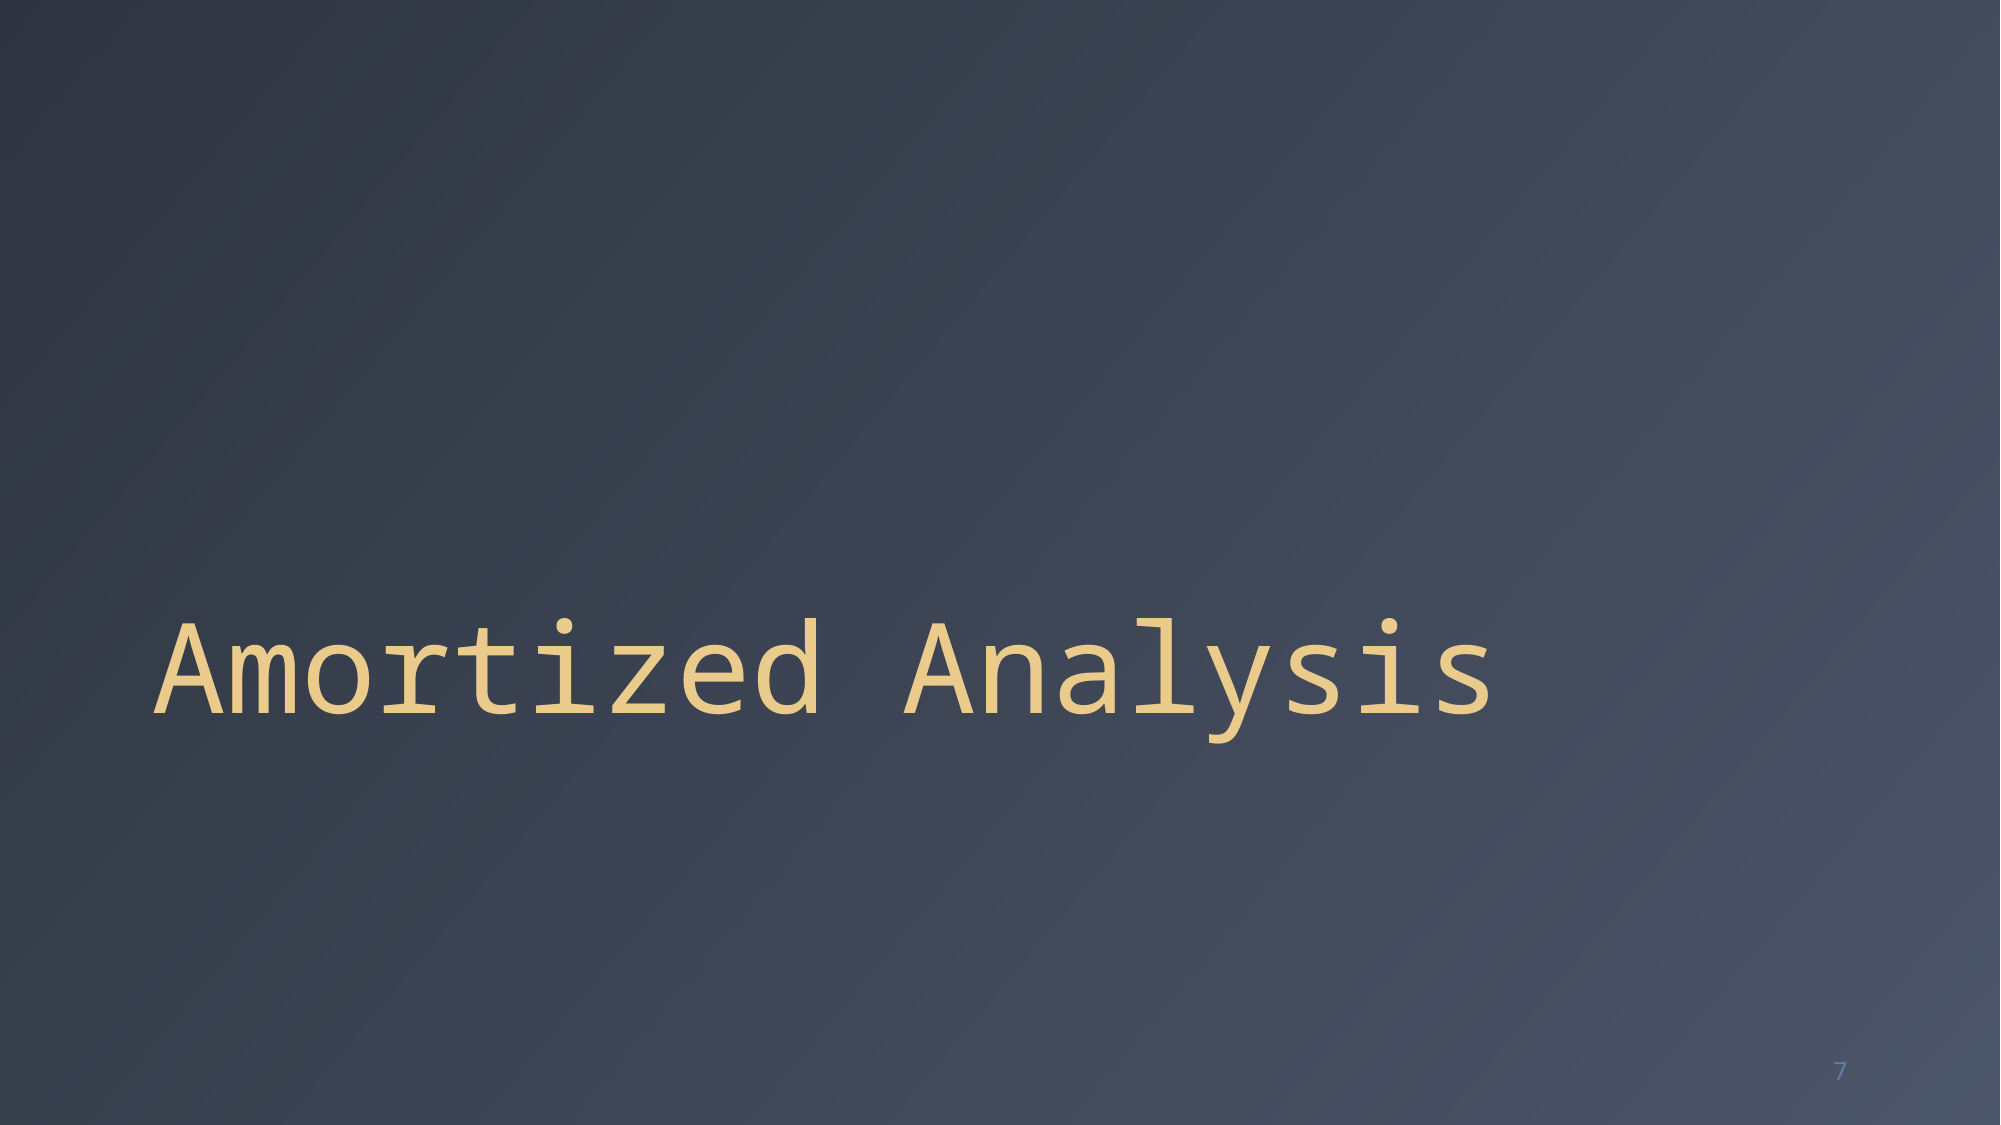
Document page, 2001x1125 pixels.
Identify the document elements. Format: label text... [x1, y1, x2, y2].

title Amortized Analysis [136, 280, 1862, 749]
slide_number 7 [1738, 1042, 1863, 1103]
